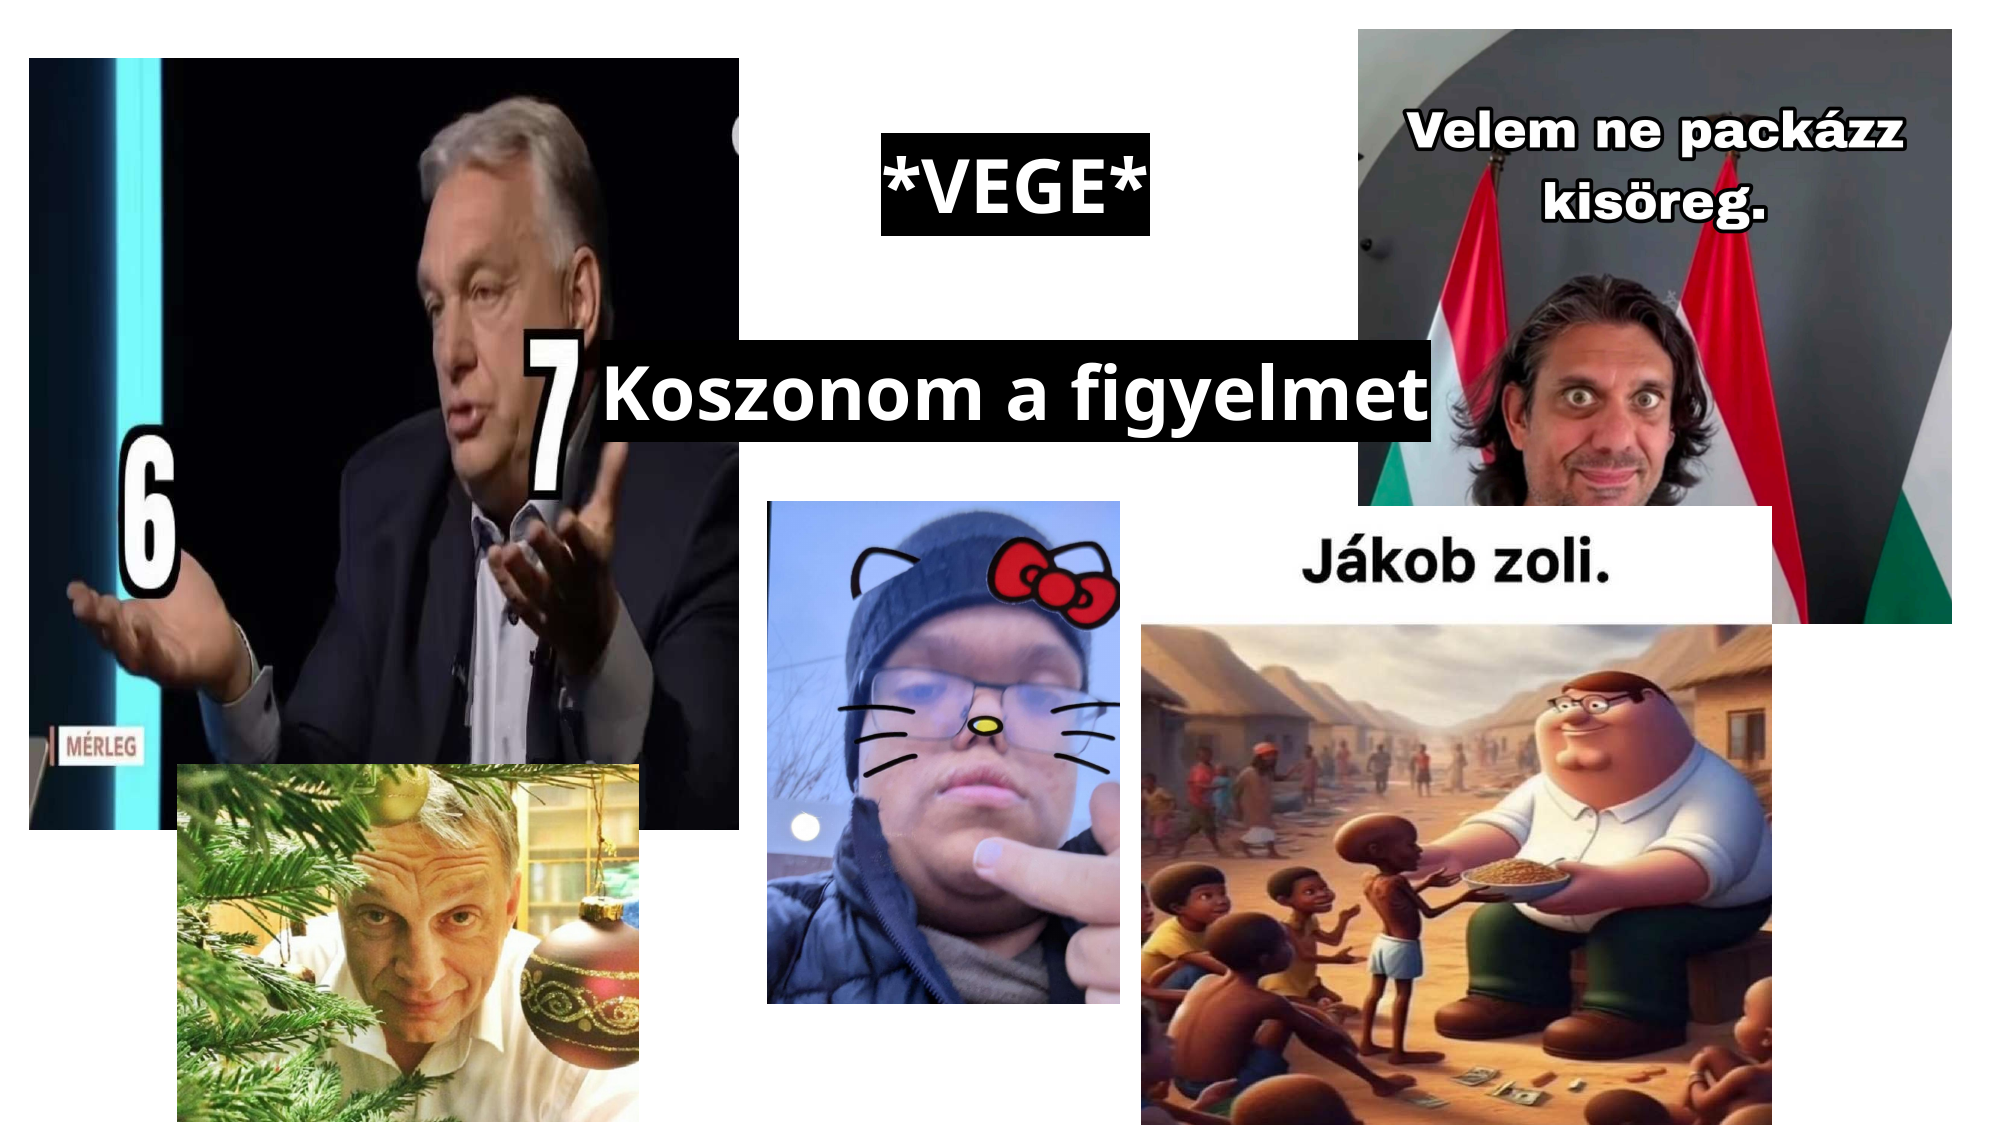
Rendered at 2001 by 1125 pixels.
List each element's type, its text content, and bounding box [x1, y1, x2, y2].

picture [29, 58, 739, 1122]
picture [1141, 29, 1952, 1125]
picture [767, 501, 1120, 1004]
text_box *VEGE* Koszonom a figyelmet [739, 324, 1358, 443]
